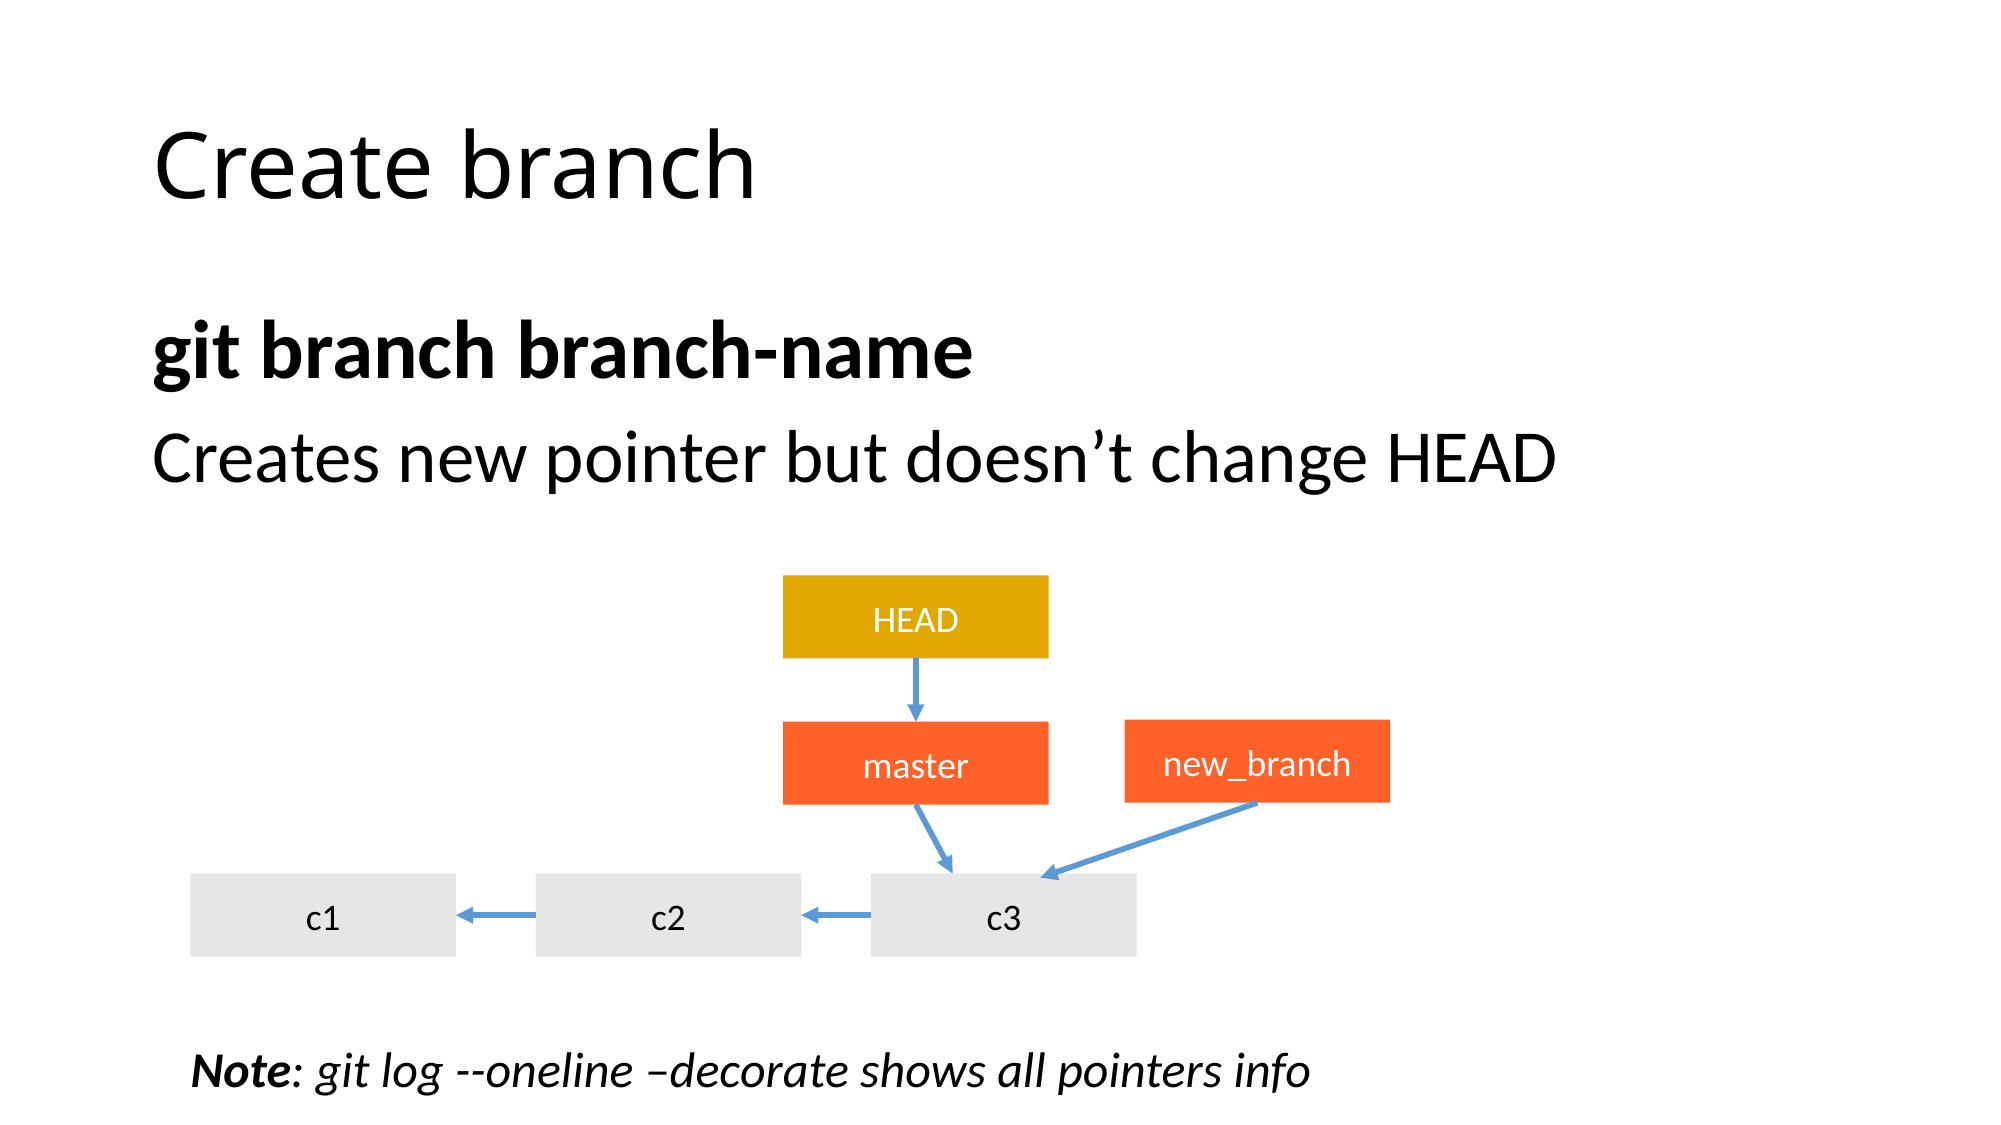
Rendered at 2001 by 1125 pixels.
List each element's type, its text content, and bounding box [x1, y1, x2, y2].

title Create branch [137, 59, 1863, 278]
text_box c3 [870, 873, 1138, 958]
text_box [1040, 802, 1258, 878]
text_box c1 [189, 873, 457, 958]
text_box new_branch [1124, 719, 1391, 804]
text_box Note: git log --oneline –decorate shows all pointers info [175, 1030, 1328, 1106]
text_box c2 [535, 873, 802, 958]
text_box HEAD [782, 574, 1050, 659]
text_box master [782, 721, 1050, 806]
list git branch branch-name Creates new pointer but doesn’t change HEAD [137, 299, 1863, 1103]
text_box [915, 804, 953, 874]
